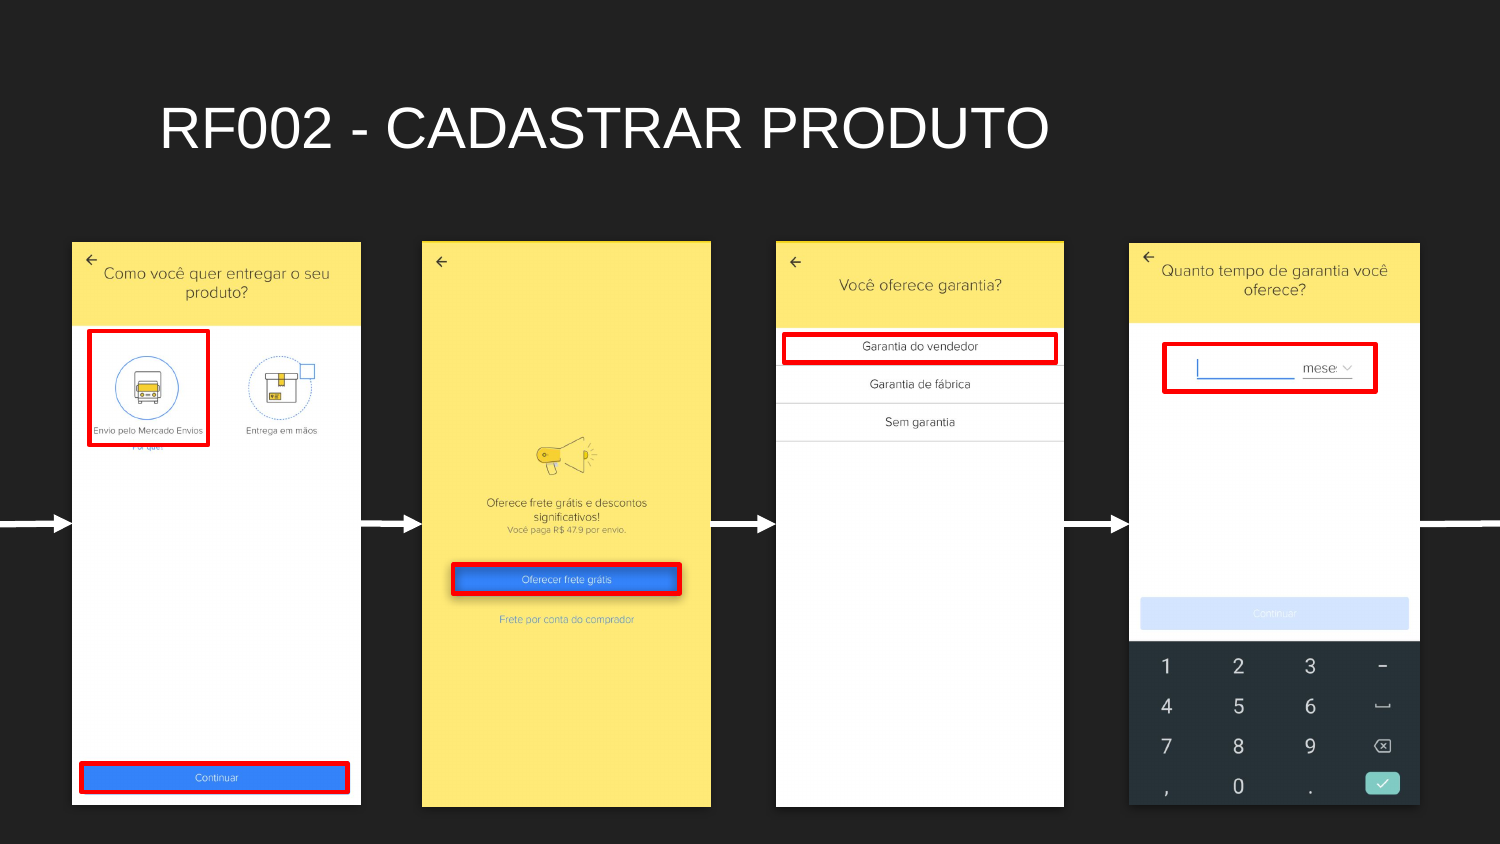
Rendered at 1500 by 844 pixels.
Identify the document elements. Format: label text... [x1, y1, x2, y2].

title RF002 - CADASTRAR PRODUTO [144, 75, 1376, 232]
picture [1129, 242, 1421, 806]
picture [775, 241, 1065, 807]
picture [422, 241, 711, 807]
picture [72, 242, 361, 805]
